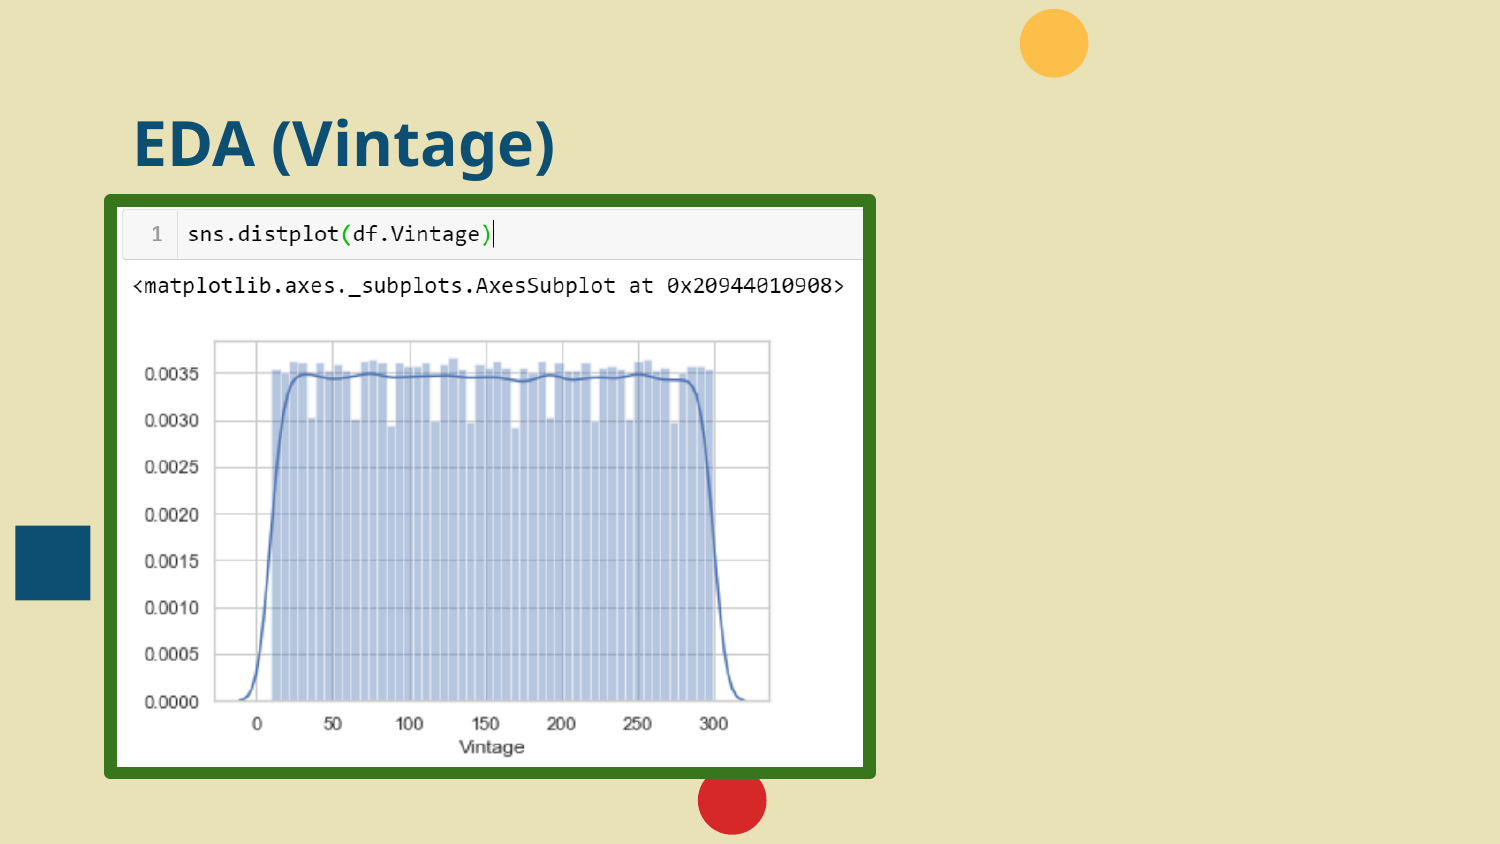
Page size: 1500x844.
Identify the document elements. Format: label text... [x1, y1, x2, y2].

title EDA (Vintage) [116, 88, 1383, 183]
picture [116, 206, 864, 768]
